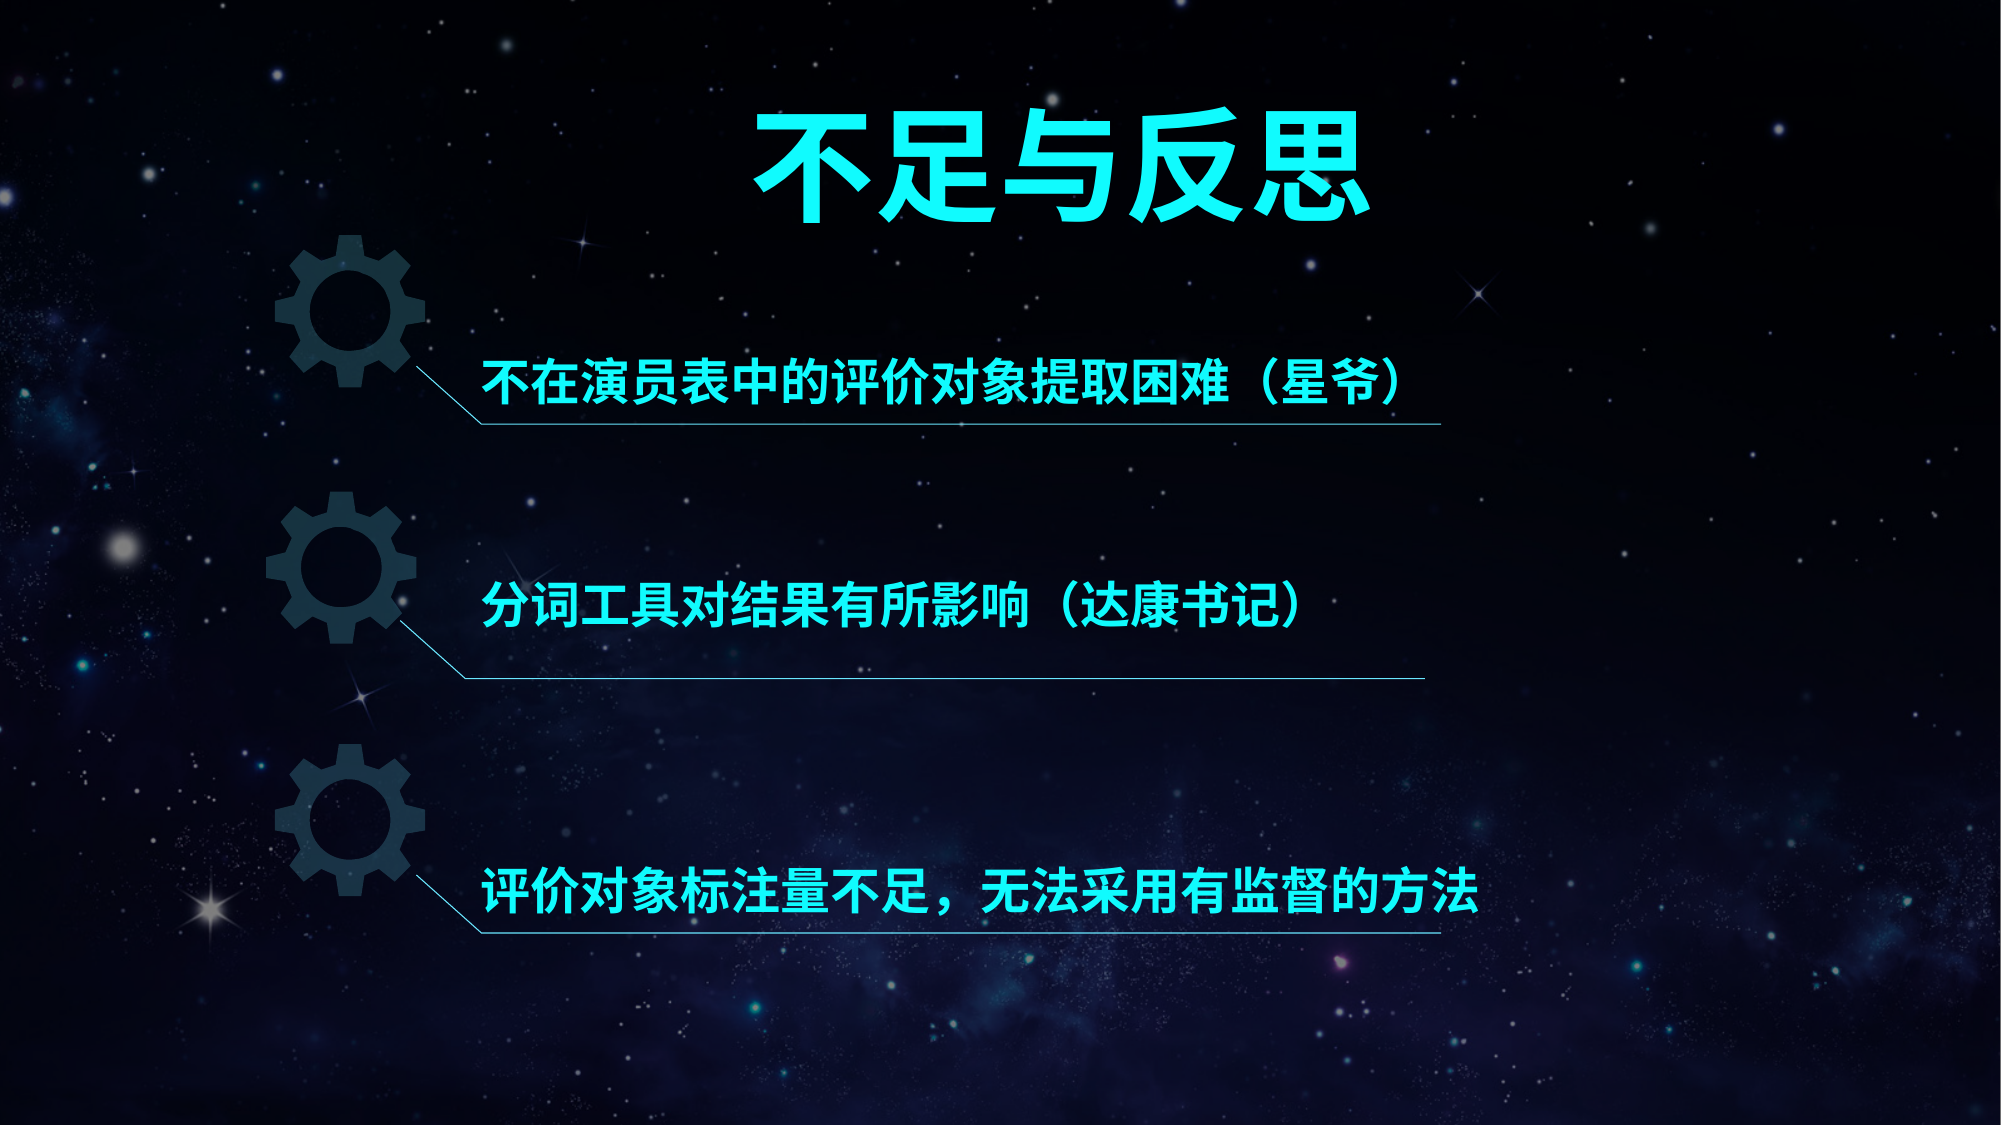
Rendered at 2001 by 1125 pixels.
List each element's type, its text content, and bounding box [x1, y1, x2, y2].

text_box 不在演员表中的评价对象提取困难（星爷） [468, 345, 1459, 417]
text_box [266, 491, 417, 644]
text_box 评价对象标注量不足，无法采用有监督的方法 [468, 853, 1513, 926]
text_box [472, 417, 1442, 425]
text_box [472, 926, 1442, 934]
text_box 分词工具对结果有所影响（达康书记） [468, 568, 1357, 640]
text_box [416, 365, 468, 413]
text_box [274, 744, 426, 897]
text_box [274, 235, 426, 388]
text_box [399, 620, 1425, 680]
text_box [416, 874, 468, 922]
text_box 不足与反思 [735, 80, 1390, 245]
picture [0, 0, 2001, 1125]
